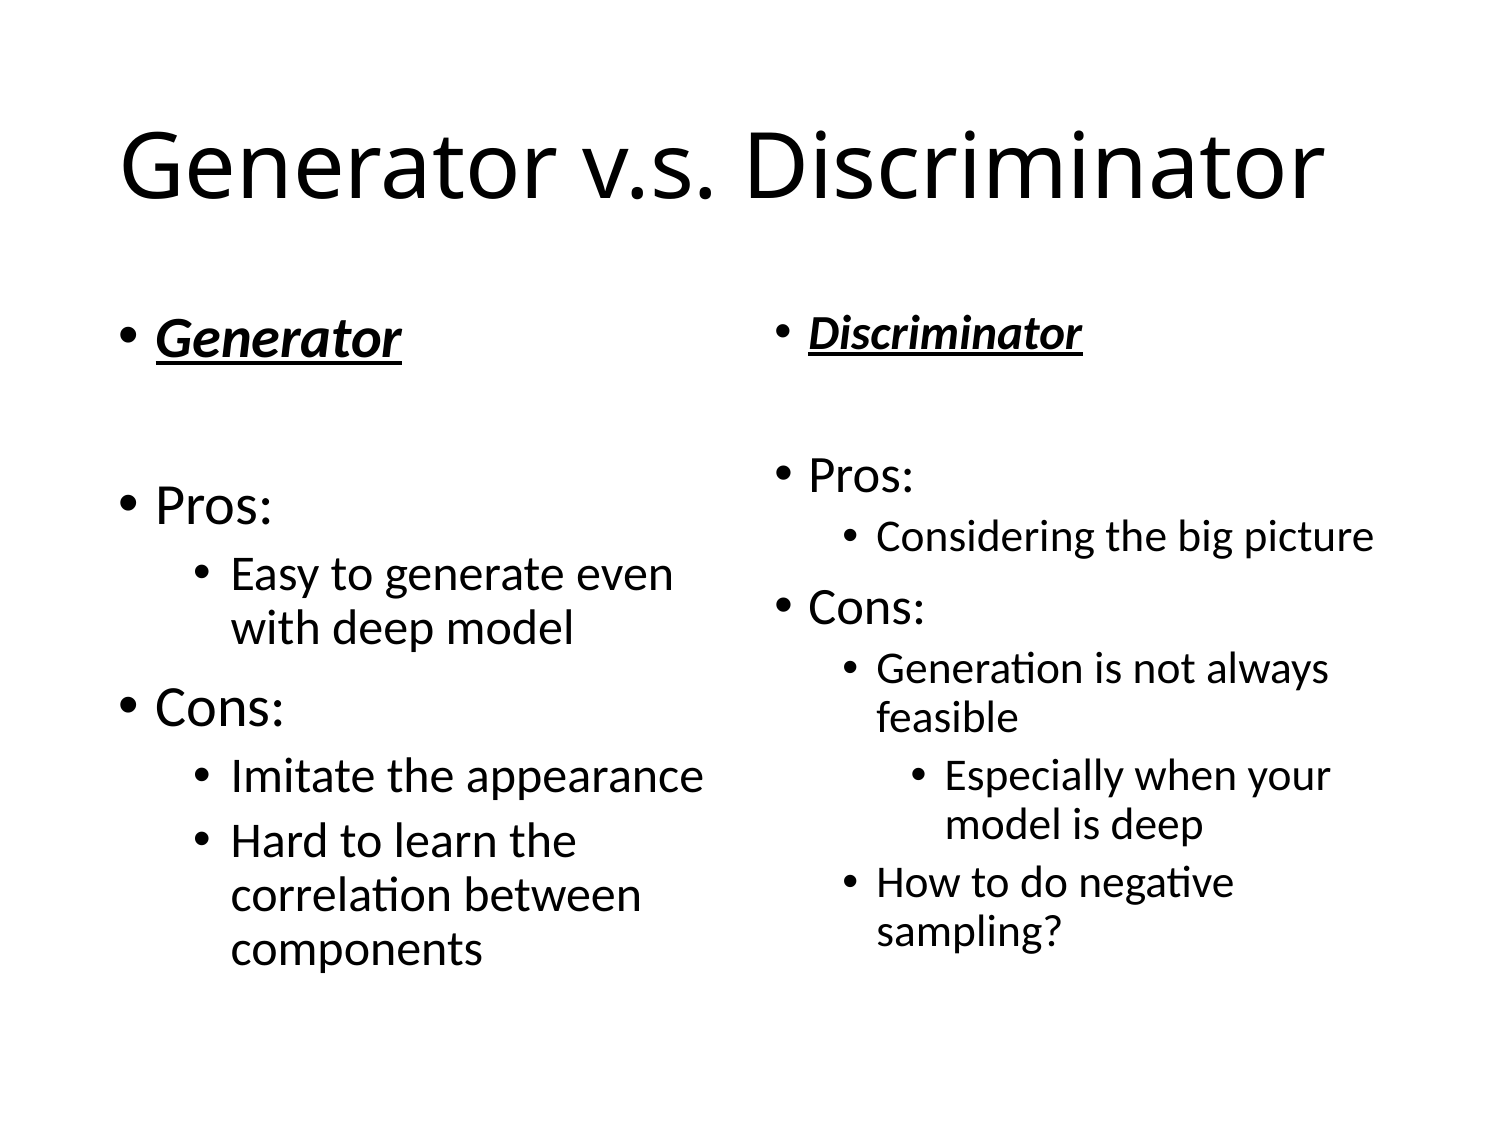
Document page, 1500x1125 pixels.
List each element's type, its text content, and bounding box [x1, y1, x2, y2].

list Generator Pros: Easy to generate even with deep model Cons: Imitate the appearance Hard to learn the correlation between components [103, 299, 741, 1014]
title Generator v.s. Discriminator [103, 59, 1397, 278]
list Discriminator Pros: Considering the big picture Cons: Generation is not always feasible Especially when your model is deep How to do negative sampling? [759, 299, 1397, 1014]
